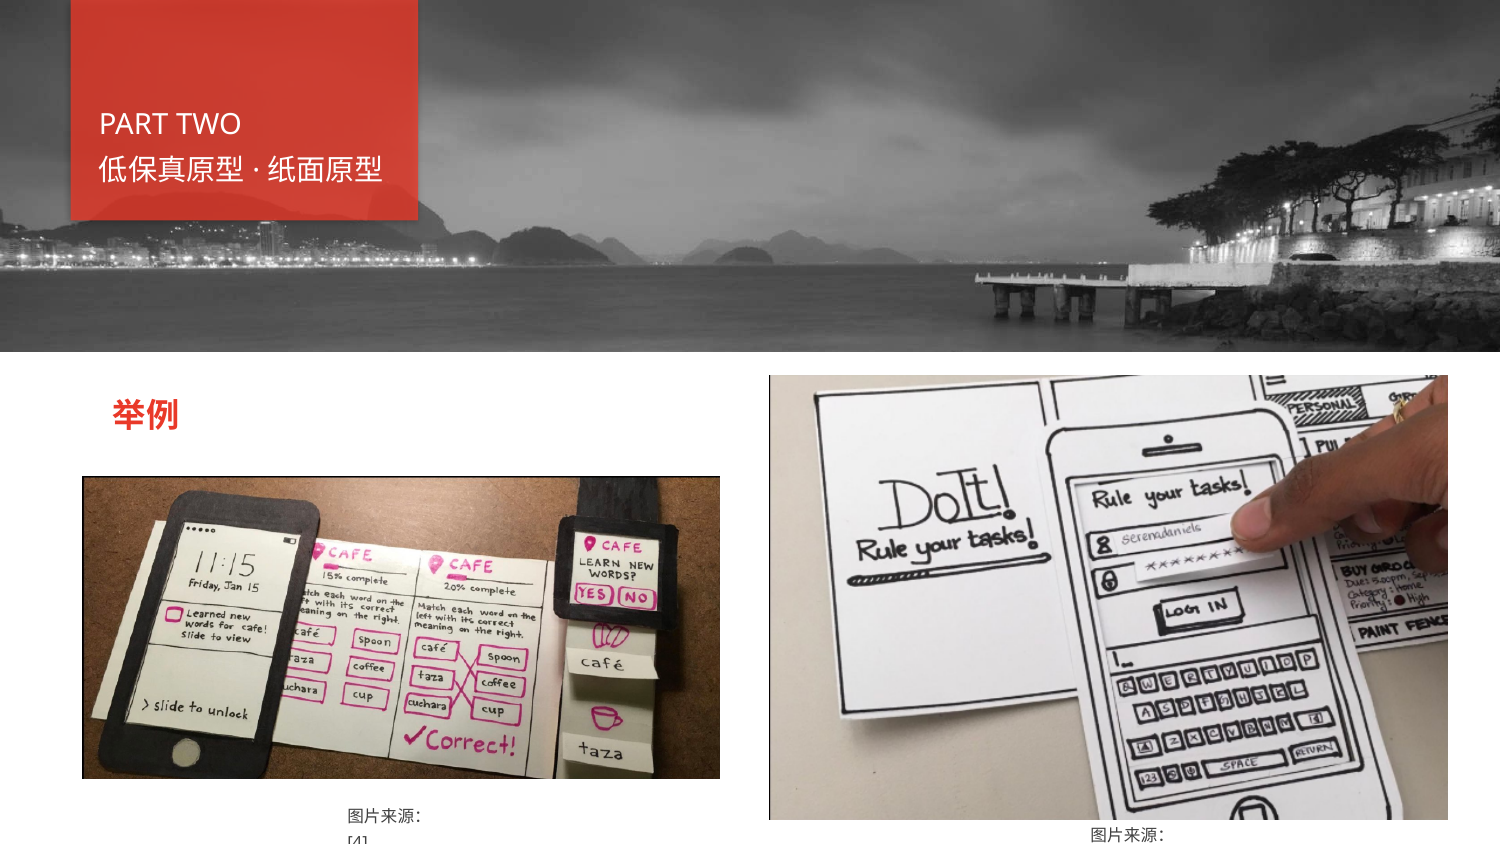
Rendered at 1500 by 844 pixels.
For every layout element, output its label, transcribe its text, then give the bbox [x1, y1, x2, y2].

text_box 图片来源：[4] [1075, 827, 1213, 844]
text_box 举例 [98, 386, 402, 441]
picture [81, 476, 721, 779]
text_box 图片来源：[4] [332, 792, 470, 844]
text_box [70, 0, 435, 221]
picture [769, 375, 1448, 820]
picture [0, 0, 1500, 352]
